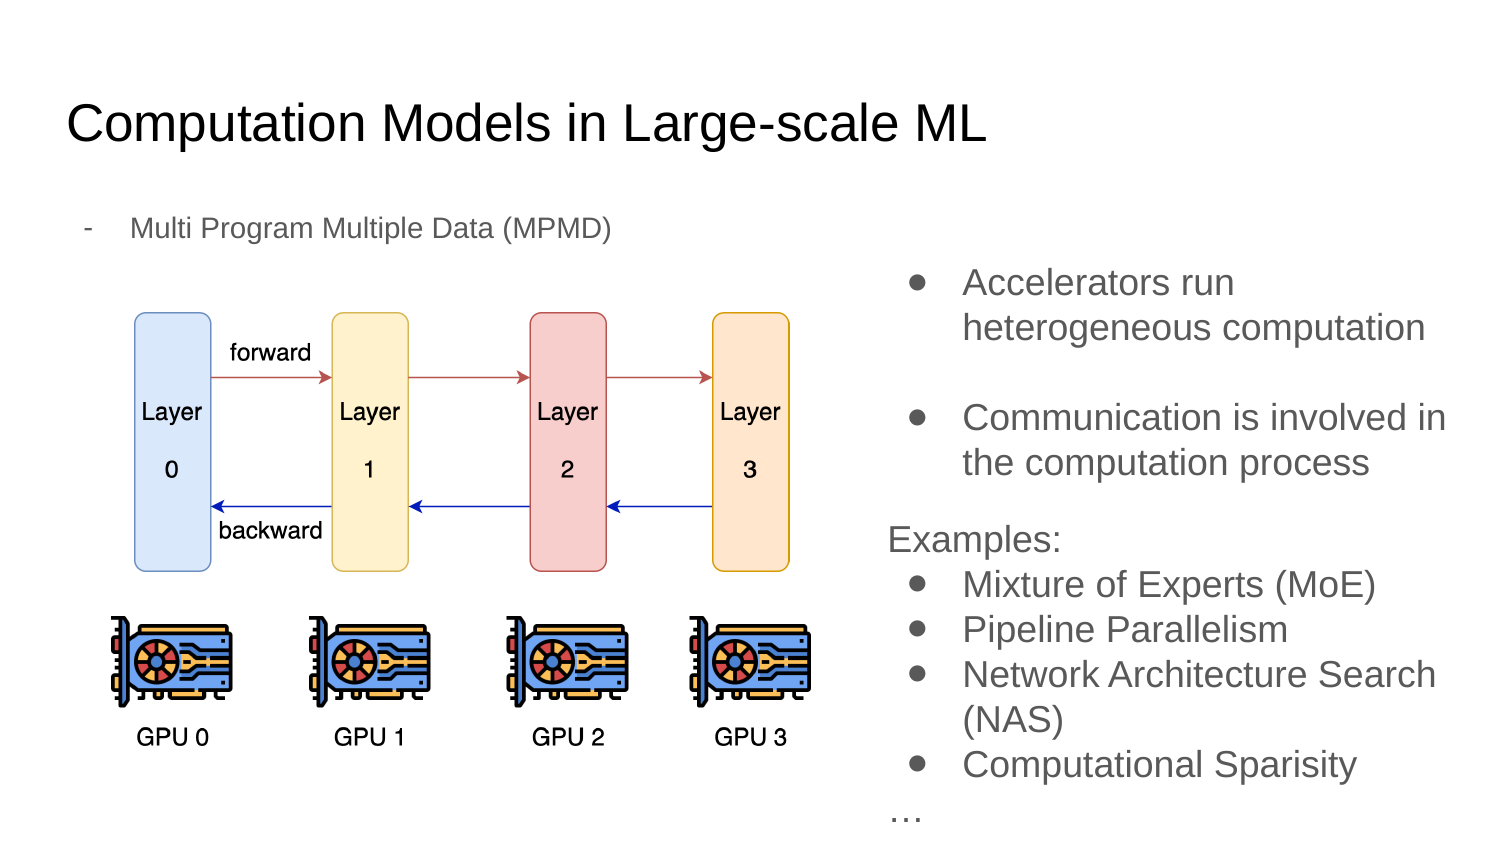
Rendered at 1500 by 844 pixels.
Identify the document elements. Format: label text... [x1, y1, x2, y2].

title Computation Models in Large-scale ML [51, 72, 1449, 167]
text_box Accelerators run heterogeneous computation Communication is involved in the computation process [872, 242, 1481, 499]
list Multi Program Multiple Data (MPMD) [51, 189, 784, 261]
text_box Examples: Mixture of Experts (MoE) Pipeline Parallelism Network Architecture Search (NAS) Computational Sparisity … [872, 499, 1500, 772]
picture [65, 266, 858, 801]
